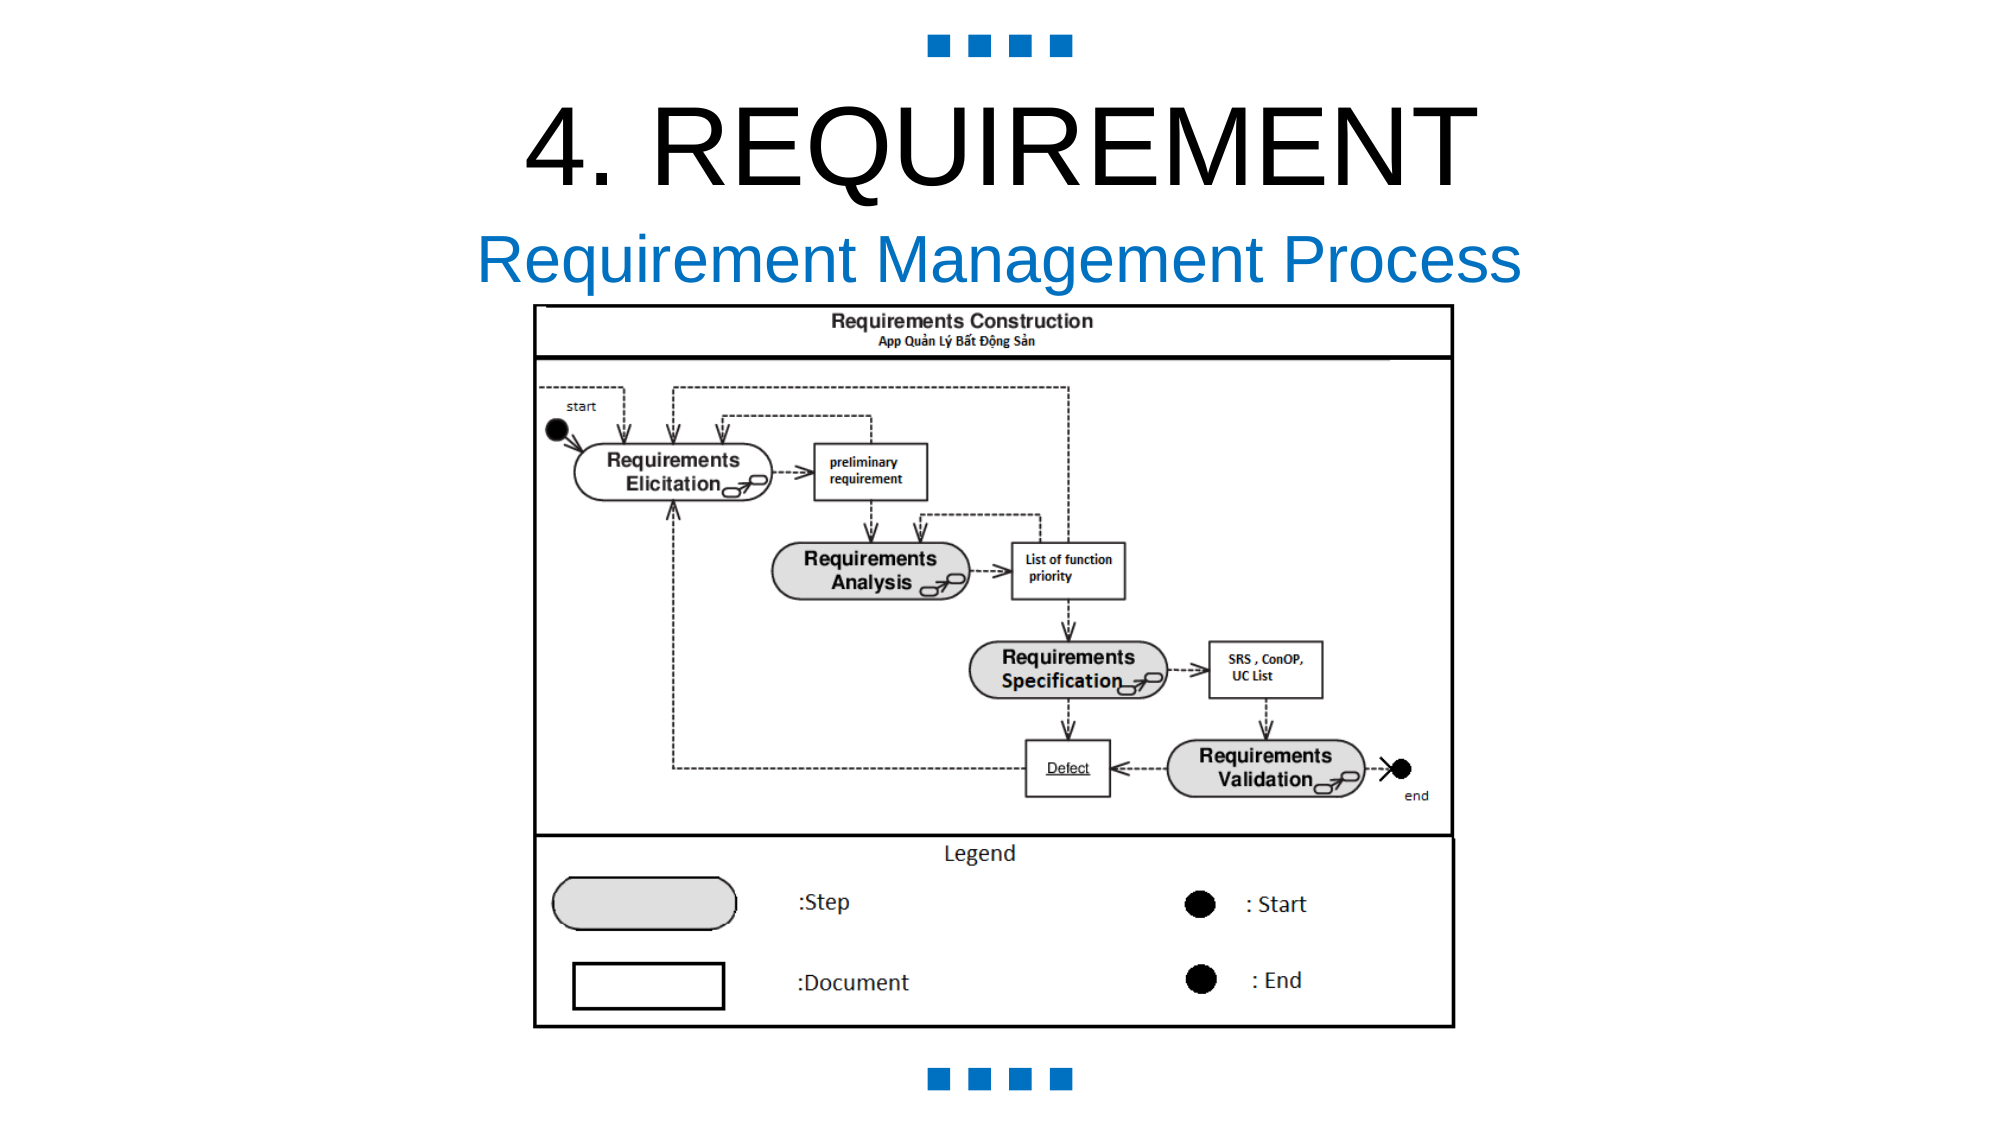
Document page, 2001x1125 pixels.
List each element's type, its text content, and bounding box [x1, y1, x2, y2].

text_box Requirement Management Process [0, 208, 2000, 304]
list 4. REQUIREMENT [53, 89, 1952, 208]
picture [532, 303, 1472, 1032]
